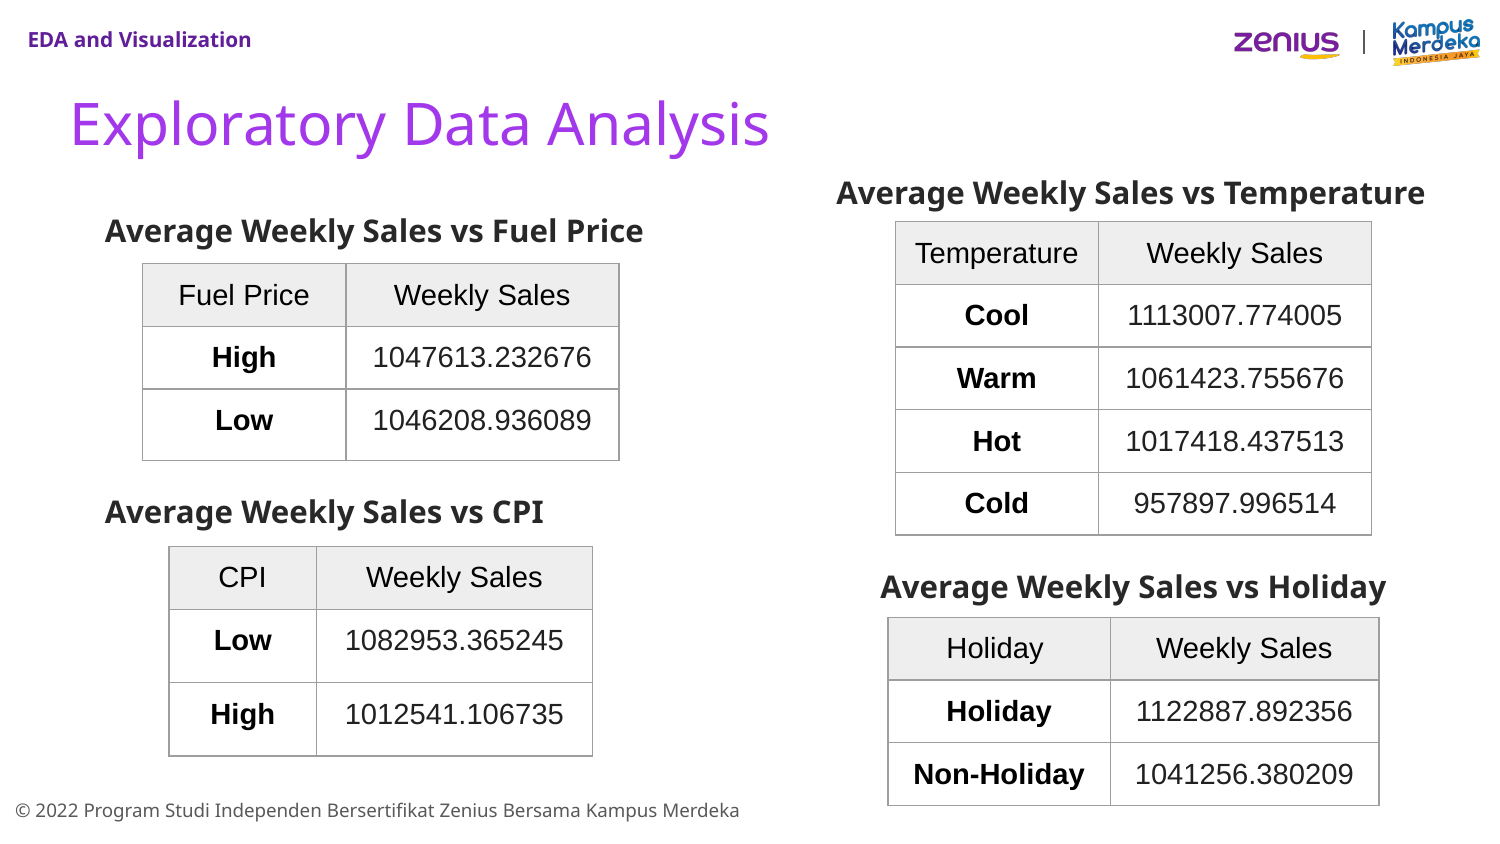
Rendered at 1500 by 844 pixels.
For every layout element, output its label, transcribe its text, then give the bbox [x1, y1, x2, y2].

text_box © 2022 Program Studi Independen Bersertifikat Zenius Bersama Kampus Merdeka [0, 787, 1468, 833]
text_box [1230, 15, 1480, 69]
table_cell 957897.996514 [1099, 473, 1371, 534]
table_header Holiday [889, 618, 1110, 679]
table_header Fuel Price [143, 264, 345, 326]
table_cell High [143, 327, 345, 388]
table_cell 1061423.755676 [1099, 348, 1371, 409]
table_cell Cool [896, 285, 1098, 346]
list Average Weekly Sales vs Temperature [821, 152, 1446, 222]
table_cell 1012541.106735 [317, 683, 592, 755]
table_cell Non-Holiday [889, 743, 1110, 805]
table_cell Cold [896, 473, 1098, 534]
list Average Weekly Sales vs Fuel Price [89, 190, 672, 260]
table_cell Hot [896, 410, 1098, 472]
table_header Temperature [896, 222, 1098, 284]
table_cell Low [170, 610, 316, 682]
table_header Weekly Sales [347, 264, 618, 326]
table_header Weekly Sales [1099, 222, 1371, 284]
table_cell 1113007.774005 [1099, 285, 1371, 346]
list Average Weekly Sales vs Holiday [865, 546, 1490, 616]
table_cell Holiday [889, 681, 1110, 742]
table_cell 1017418.437513 [1099, 410, 1371, 472]
table_cell 1041256.380209 [1111, 743, 1378, 805]
text_box EDA and Visualization [12, 14, 1011, 65]
title Exploratory Data Analysis [54, 55, 1446, 190]
table_cell Warm [896, 348, 1098, 409]
table_header CPI [170, 547, 316, 609]
table_cell 1122887.892356 [1111, 681, 1378, 742]
table_cell Low [143, 390, 345, 460]
table_cell 1046208.936089 [347, 390, 618, 460]
table_cell 1047613.232676 [347, 327, 618, 388]
table_header Weekly Sales [1111, 618, 1378, 679]
table_header Weekly Sales [317, 547, 592, 609]
list Average Weekly Sales vs CPI [89, 471, 567, 541]
table_cell High [170, 683, 316, 755]
table_cell 1082953.365245 [317, 610, 592, 682]
